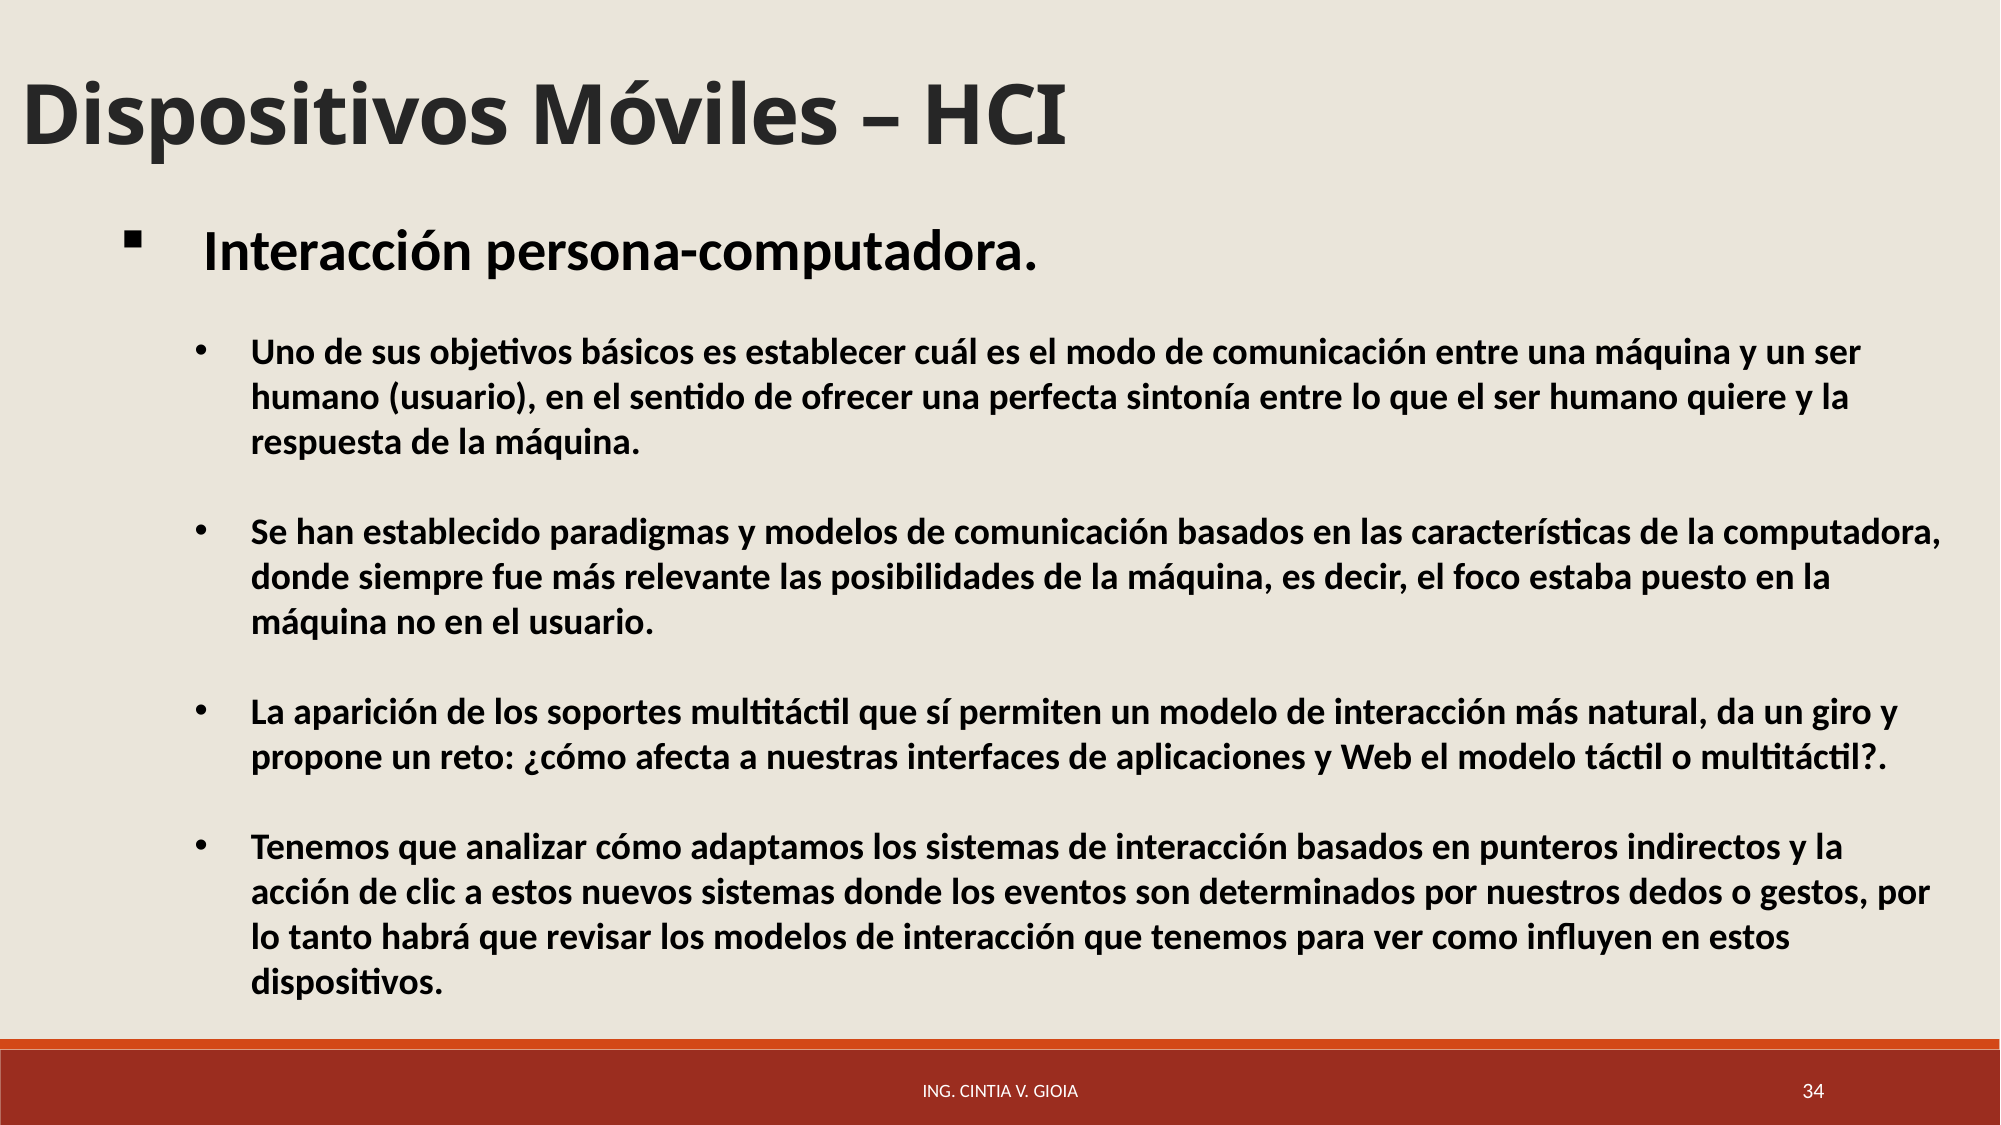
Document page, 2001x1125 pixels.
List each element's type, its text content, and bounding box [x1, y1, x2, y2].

title Dispositivos Móviles – HCI [5, 16, 1861, 169]
text_box Interacción persona-computadora. Uno de sus objetivos básicos es establecer cuál es el modo de comunicación entre una máquina y un ser humano (usuario), en el sentido de ofrecer una perfecta sintonía entre lo que el ser humano quiere y la respuesta de la máquina. Se han establecido paradigmas y modelos de comunicación basados en las características de la computadora, donde siempre fue más relevante las posibilidades de la máquina, es decir, el foco estaba puesto en la máquina no en el usuario. La aparición de los soportes multitáctil que sí permiten un modelo de interacción más natural, da un giro y propone un reto: ¿cómo afecta a nuestras interfaces de aplicaciones y Web el modelo táctil o multitáctil?. Tenemos que analizar cómo adaptamos los sistemas de interacción basados en punteros indirectos y la acción de clic a estos nuevos sistemas donde los eventos son determinados por nuestros dedos o gestos, por lo tanto habrá que revisar los modelos de interacción que tenemos para ver como influyen en estos dispositivos. [29, 204, 1965, 1125]
slide_number 34 [1624, 1059, 1840, 1120]
footer Ing. Cintia V. Gioia [604, 1059, 1396, 1120]
